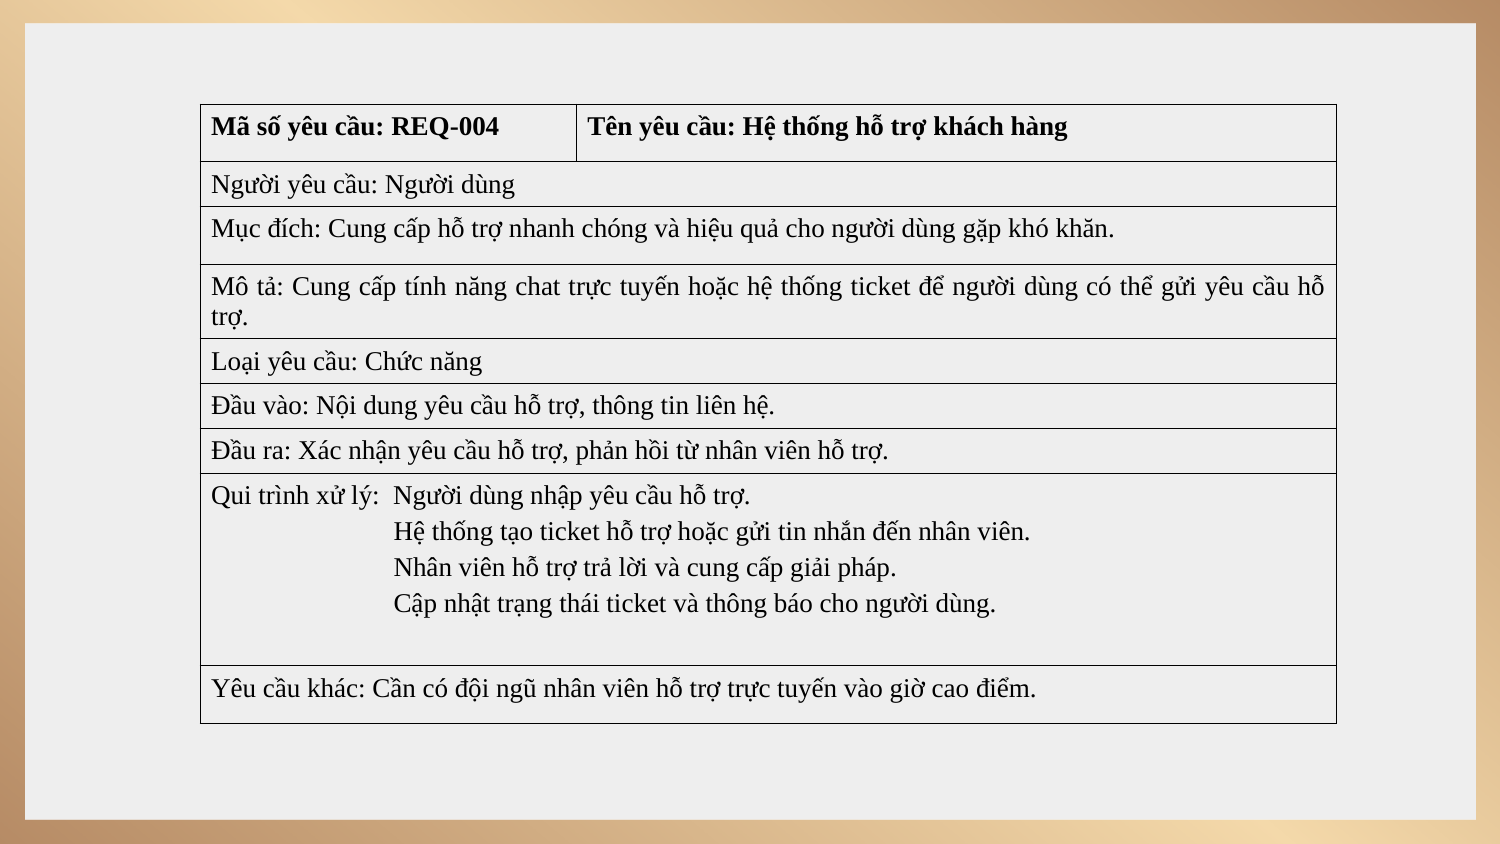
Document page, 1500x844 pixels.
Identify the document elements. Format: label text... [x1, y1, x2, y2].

picture [0, 0, 1500, 844]
table_cell Đầu ra: Xác nhận yêu cầu hỗ trợ, phản hồi từ nhân viên hỗ trợ. [201, 429, 1336, 473]
table_cell Người yêu cầu: Người dùng [201, 162, 1336, 206]
table_header Tên yêu cầu: Hệ thống hỗ trợ khách hàng [577, 105, 1336, 161]
table_cell Loại yêu cầu: Chức năng [201, 339, 1336, 383]
table_header Mã số yêu cầu: REQ-004 [201, 105, 576, 161]
text_box [479, 188, 1500, 264]
table_cell Mô tả: Cung cấp tính năng chat trực tuyến hoặc hệ thống ticket để người dùng có thể gửi yêu cầu hỗ trợ. [201, 265, 1336, 338]
table_cell Đầu vào: Nội dung yêu cầu hỗ trợ, thông tin liên hệ. [201, 384, 1336, 428]
table_cell Yêu cầu khác: Cần có đội ngũ nhân viên hỗ trợ trực tuyến vào giờ cao điểm. [201, 666, 1336, 723]
table_cell Qui trình xử lý: Người dùng nhập yêu cầu hỗ trợ. Hệ thống tạo ticket hỗ trợ hoặc gửi tin nhắn đến nhân viên. Nhân viên hỗ trợ trả lời và cung cấp giải pháp. Cập nhật trạng thái ticket và thông báo cho người dùng. [201, 474, 1336, 665]
table_cell Mục đích: Cung cấp hỗ trợ nhanh chóng và hiệu quả cho người dùng gặp khó khăn. [201, 207, 479, 264]
